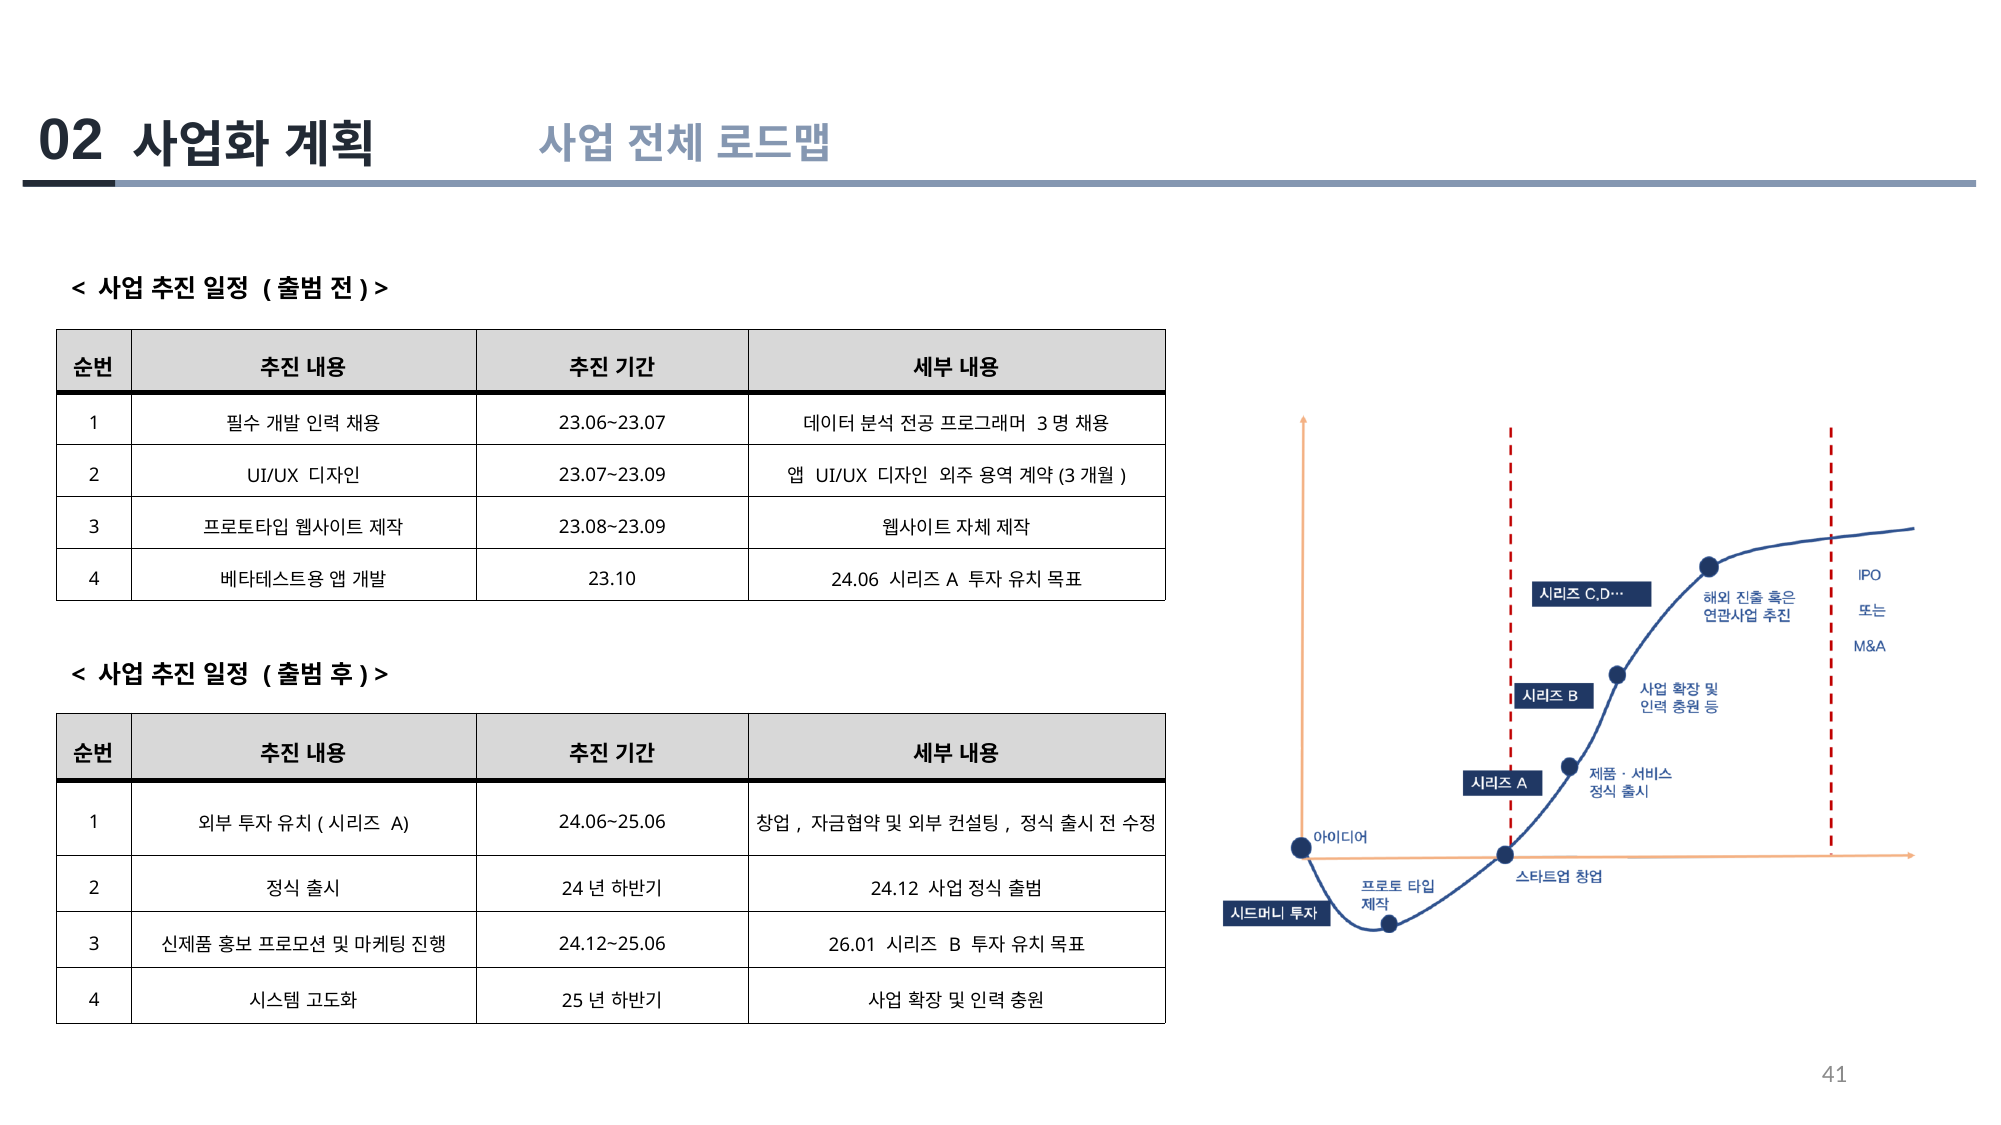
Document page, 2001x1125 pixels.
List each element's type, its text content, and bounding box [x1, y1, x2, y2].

table_cell 24.06~25.06 [477, 783, 748, 855]
table_header 순번 [57, 714, 131, 778]
text_box 사업 전체 로드맵 [524, 109, 885, 175]
table_cell 2 [57, 856, 131, 911]
table_cell 24년 하반기 [477, 856, 748, 911]
text_box [116, 179, 1977, 188]
table_header 추진 내용 [132, 330, 476, 390]
table_cell 3 [57, 912, 131, 967]
table_cell 1 [57, 783, 131, 855]
table_header 순번 [57, 330, 131, 390]
table_cell 3 [57, 497, 131, 548]
table_cell 1 [57, 395, 131, 444]
text_box < 사업 추진 일정 (출범 전) > [56, 264, 655, 310]
table_cell 사업 확장 및 인력 충원 [749, 968, 1165, 1023]
table_cell 23.07~23.09 [477, 445, 748, 496]
table_cell 2 [57, 445, 131, 496]
table_cell 필수 개발 인력 채용 [132, 395, 476, 444]
picture [1221, 407, 1923, 933]
table_cell 4 [57, 549, 131, 600]
text_box [22, 179, 116, 188]
table_cell 24.12 사업 정식 출범 [749, 856, 1165, 911]
table_cell 26.01 시리즈 B 투자 유치 목표 [749, 912, 1165, 967]
slide_number 41 [1412, 1042, 1863, 1103]
table_cell 24.12~25.06 [477, 912, 748, 967]
table_cell 신제품 홍보 프로모션 및 마케팅 진행 [132, 912, 476, 967]
table_cell 23.10 [477, 549, 748, 600]
table_cell 25년 하반기 [477, 968, 748, 1023]
table_cell 시스템 고도화 [132, 968, 476, 1023]
table_cell 24.06 시리즈A 투자 유치 목표 [749, 549, 1165, 600]
table_cell 창업, 자금협약 및 외부 컨설팅, 정식 출시 전 수정 [749, 783, 1165, 855]
table_header 세부 내용 [749, 714, 1165, 778]
table_cell 23.08~23.09 [477, 497, 748, 548]
table_cell UI/UX 디자인 [132, 445, 476, 496]
table_cell 앱 UI/UX 디자인 외주 용역 계약(3개월) [749, 445, 1165, 496]
table_cell 웹사이트 자체 제작 [749, 497, 1165, 548]
table_header 추진 내용 [132, 714, 476, 778]
table_header 추진 기간 [477, 714, 748, 778]
text_box 사업화 계획 [117, 104, 663, 180]
table_cell 프로토타입 웹사이트 제작 [132, 497, 476, 548]
text_box 02 [23, 93, 125, 179]
table_cell 데이터 분석 전공 프로그래머 3명 채용 [749, 395, 1165, 444]
table_header 추진 기간 [477, 330, 748, 390]
table_header 세부 내용 [749, 330, 1165, 390]
table_cell 외부 투자 유치(시리즈 A) [132, 783, 476, 855]
text_box < 사업 추진 일정 (출범 후) > [56, 650, 655, 696]
table_cell 베타테스트용 앱 개발 [132, 549, 476, 600]
table_cell 23.06~23.07 [477, 395, 748, 444]
table_cell 4 [57, 968, 131, 1023]
table_cell 정식 출시 [132, 856, 476, 911]
